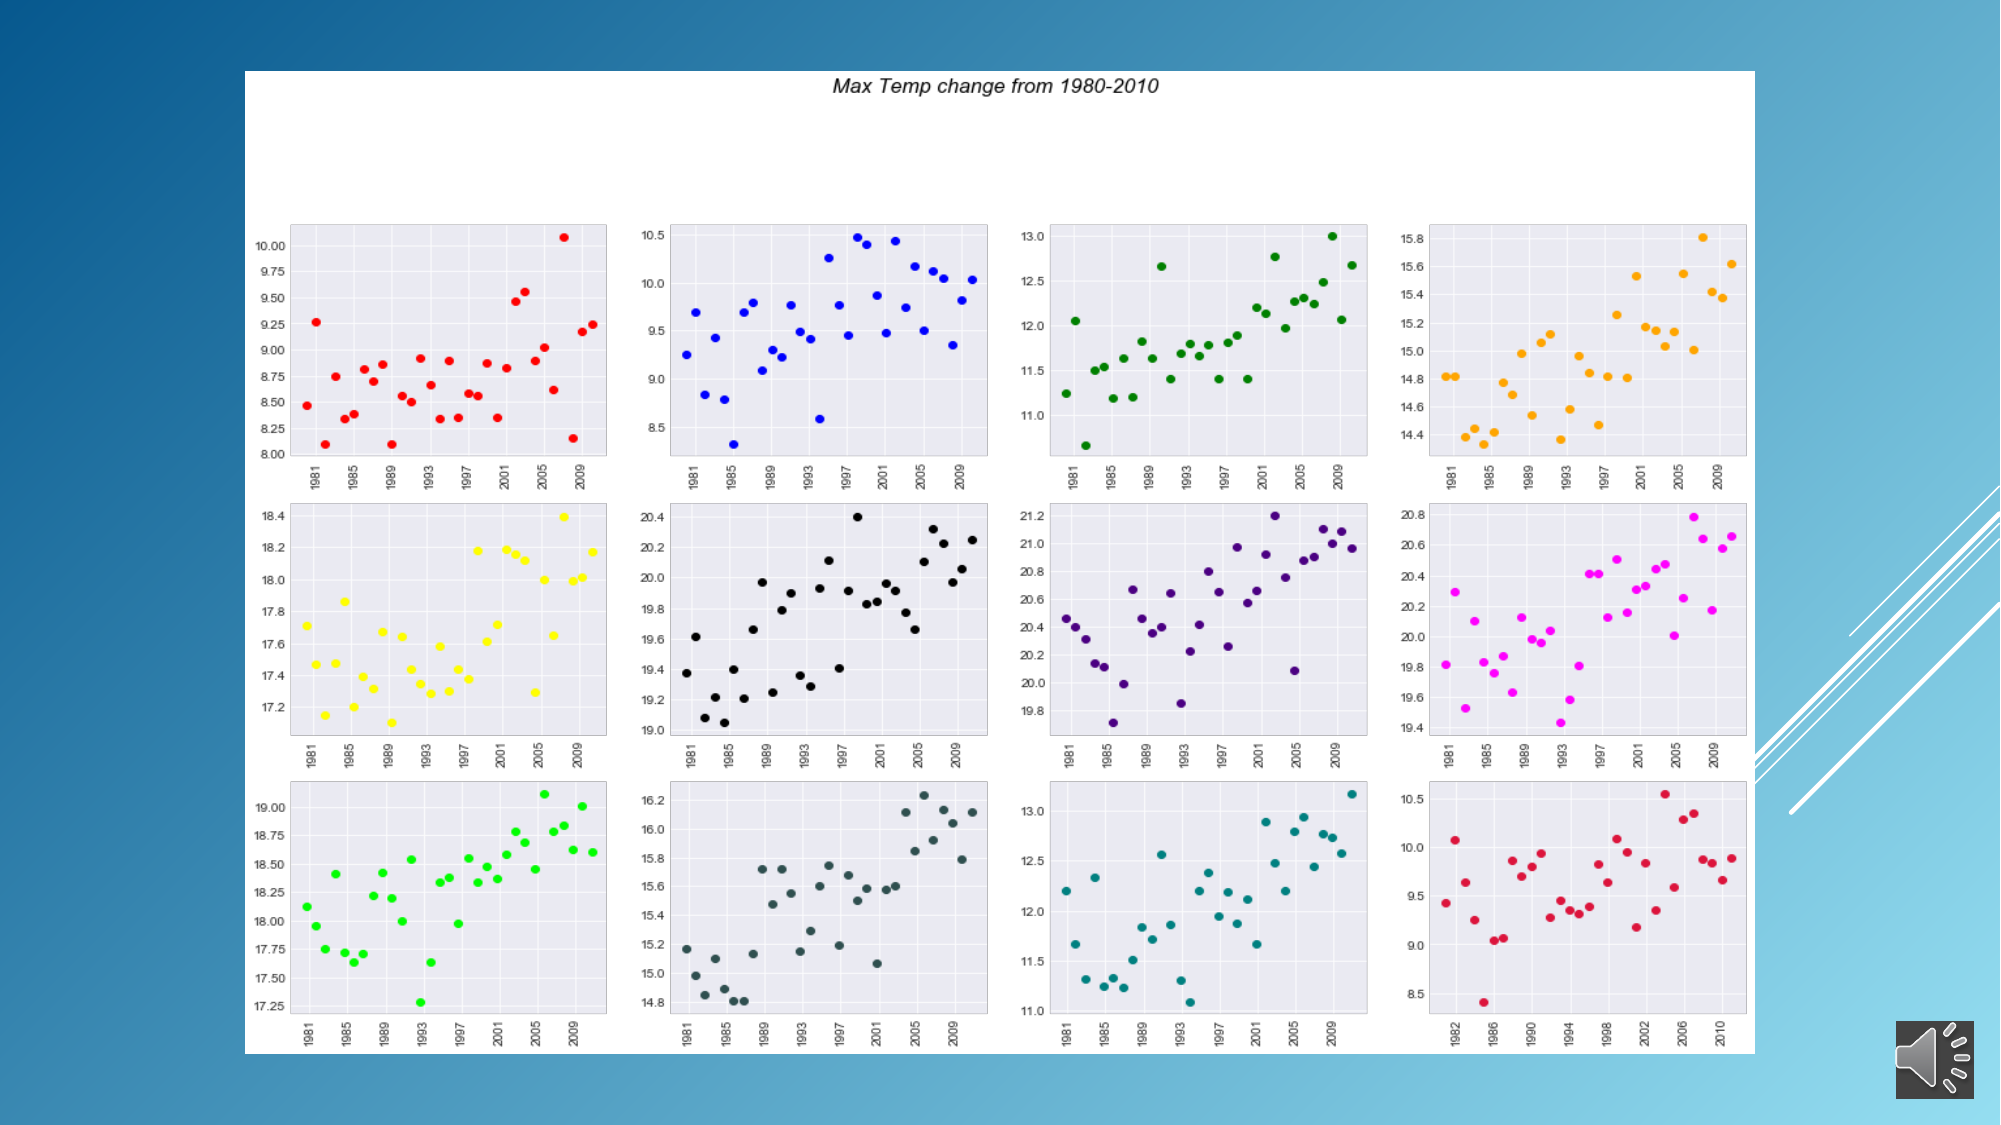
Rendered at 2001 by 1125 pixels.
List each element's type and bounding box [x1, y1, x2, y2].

picture [1894, 1019, 1976, 1101]
picture [244, 70, 1756, 1055]
